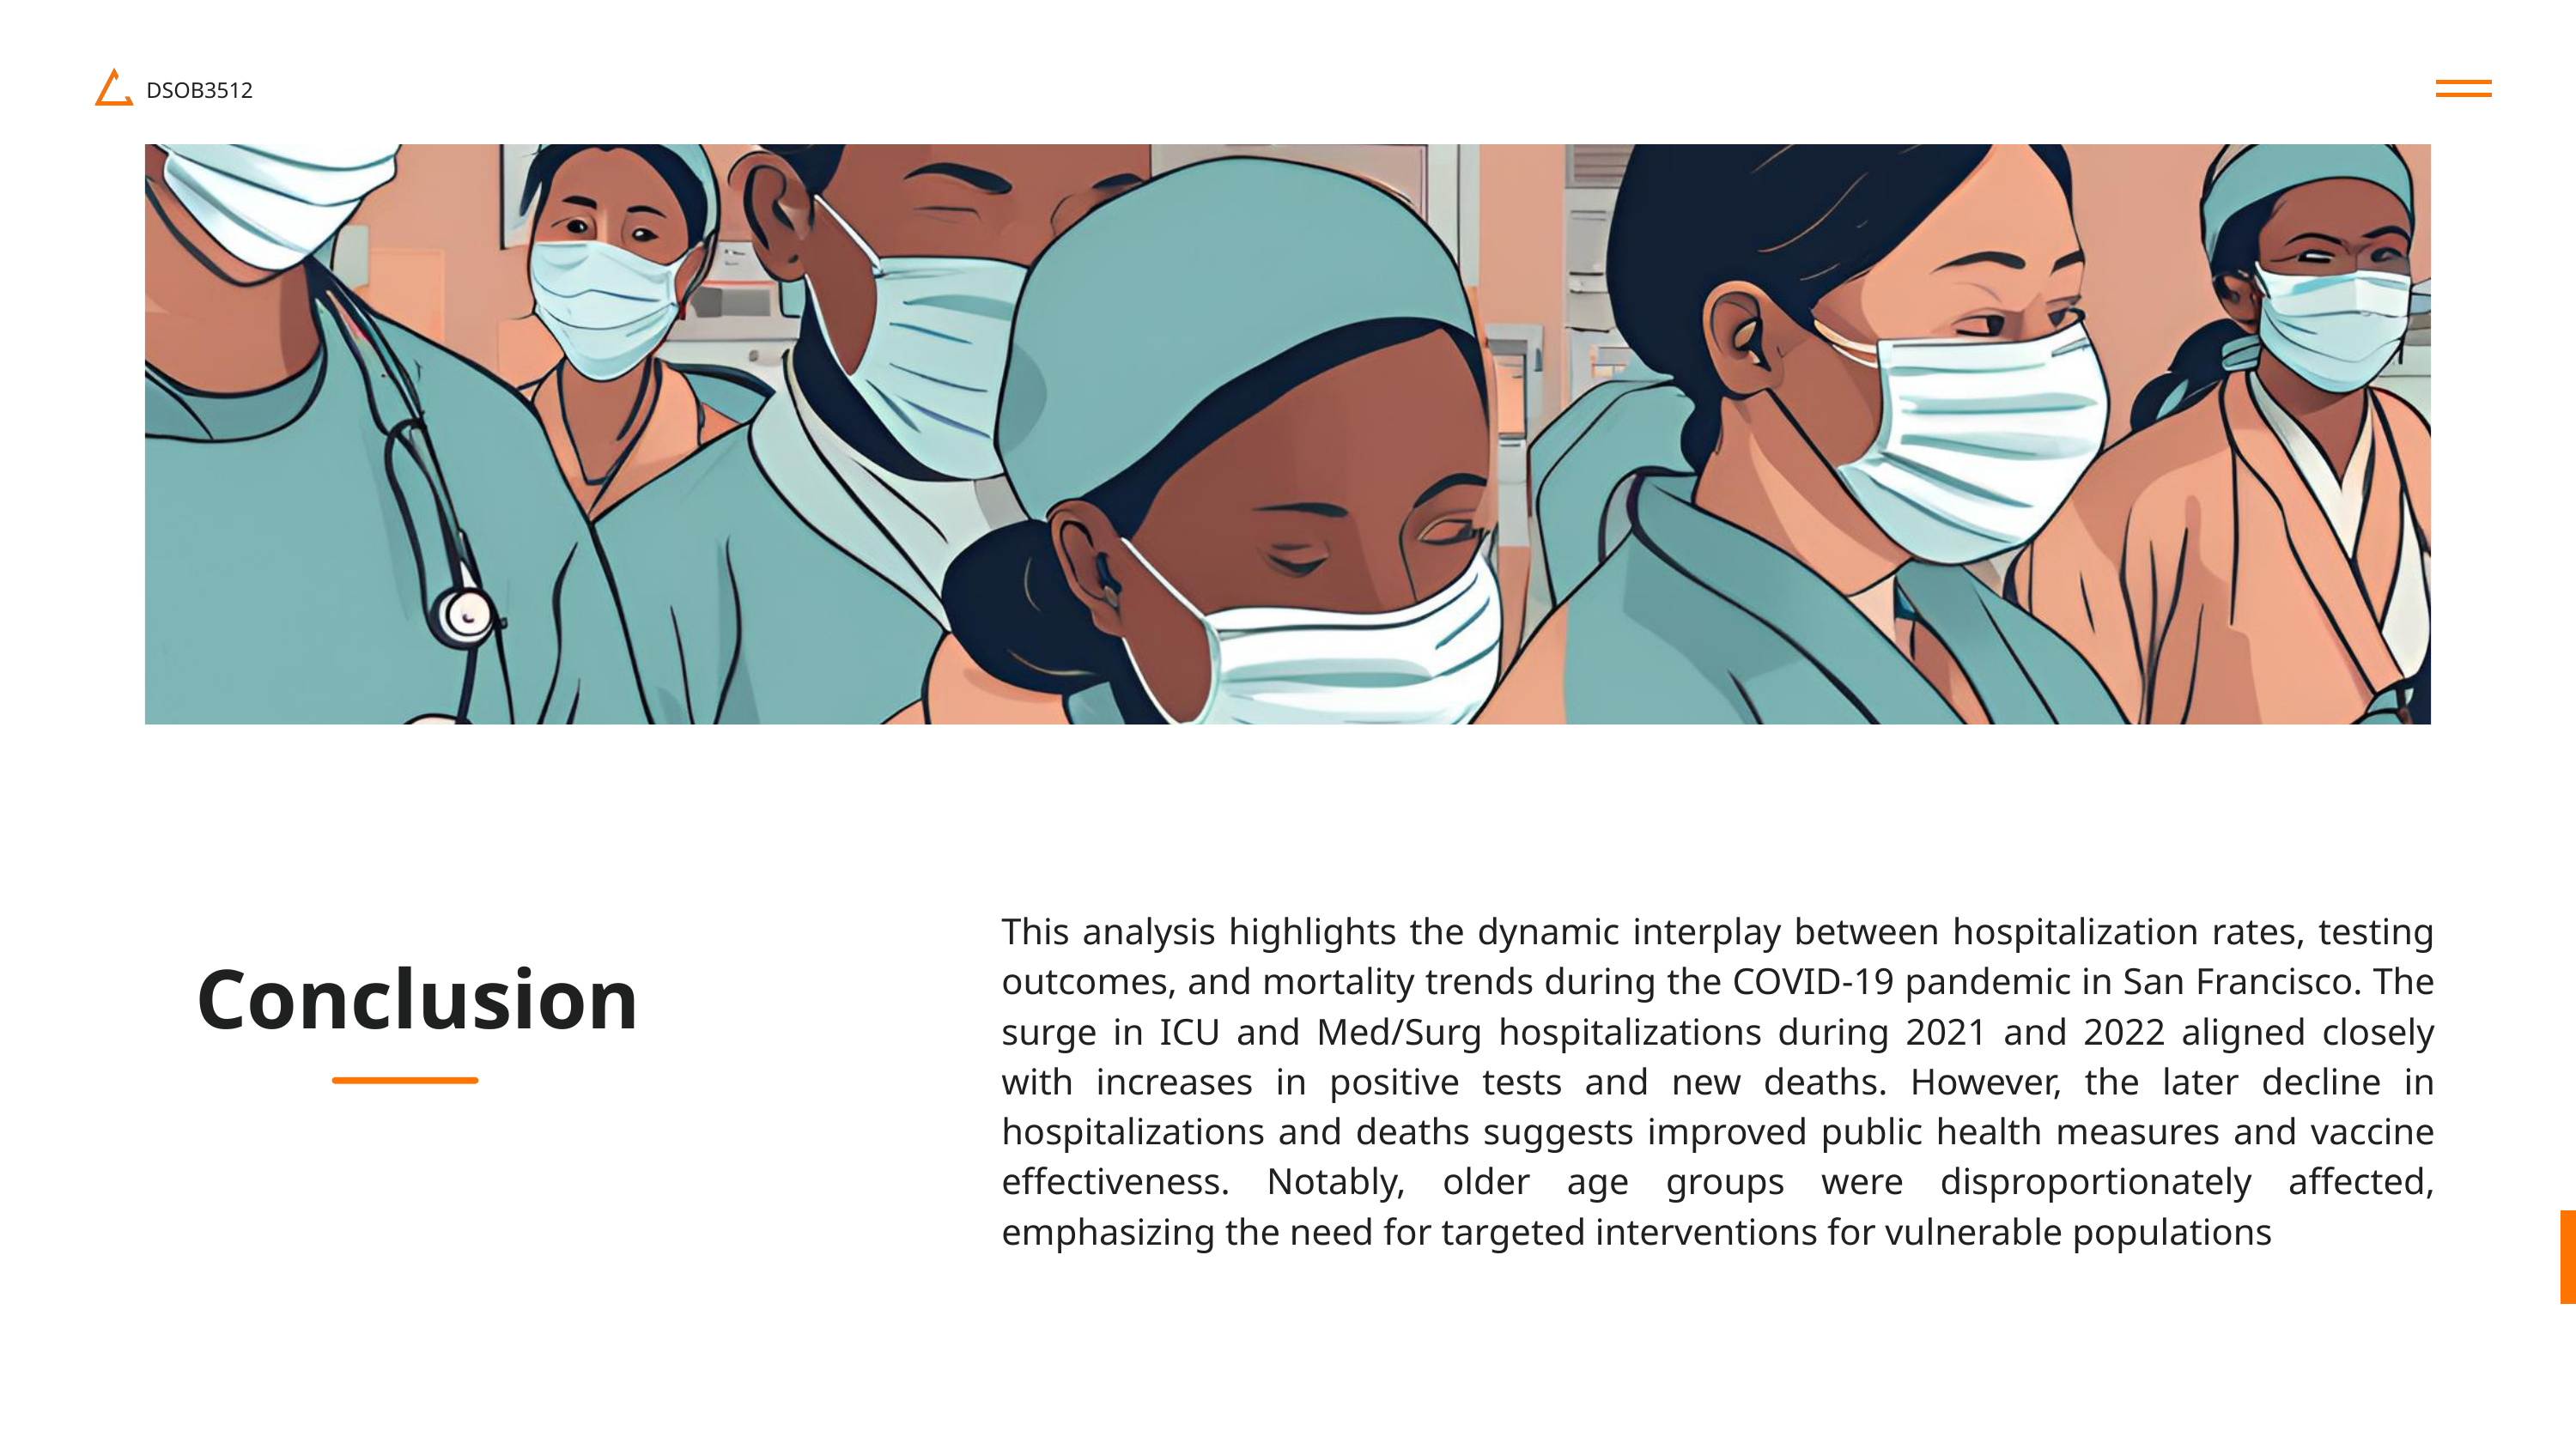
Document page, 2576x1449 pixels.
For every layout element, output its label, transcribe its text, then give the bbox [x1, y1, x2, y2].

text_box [144, 144, 2432, 724]
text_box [2560, 1210, 2576, 1304]
text_box This analysis highlights the dynamic interplay between hospitalization rates, testing outcomes, and mortality trends during the COVID-19 pandemic in San Francisco. The surge in ICU and Med/Surg hospitalizations during 2021 and 2022 aligned closely with increases in positive tests and new deaths. However, the later decline in hospitalizations and deaths suggests improved public health measures and vaccine effectiveness. Notably, older age groups were disproportionately affected, emphasizing the need for targeted interventions for vulnerable populations [1001, 901, 2436, 1252]
text_box DSOB3512 [146, 72, 365, 103]
text_box Conclusion [195, 949, 720, 1046]
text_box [331, 1076, 479, 1084]
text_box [2435, 92, 2493, 97]
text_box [2435, 79, 2493, 84]
text_box [94, 68, 134, 106]
